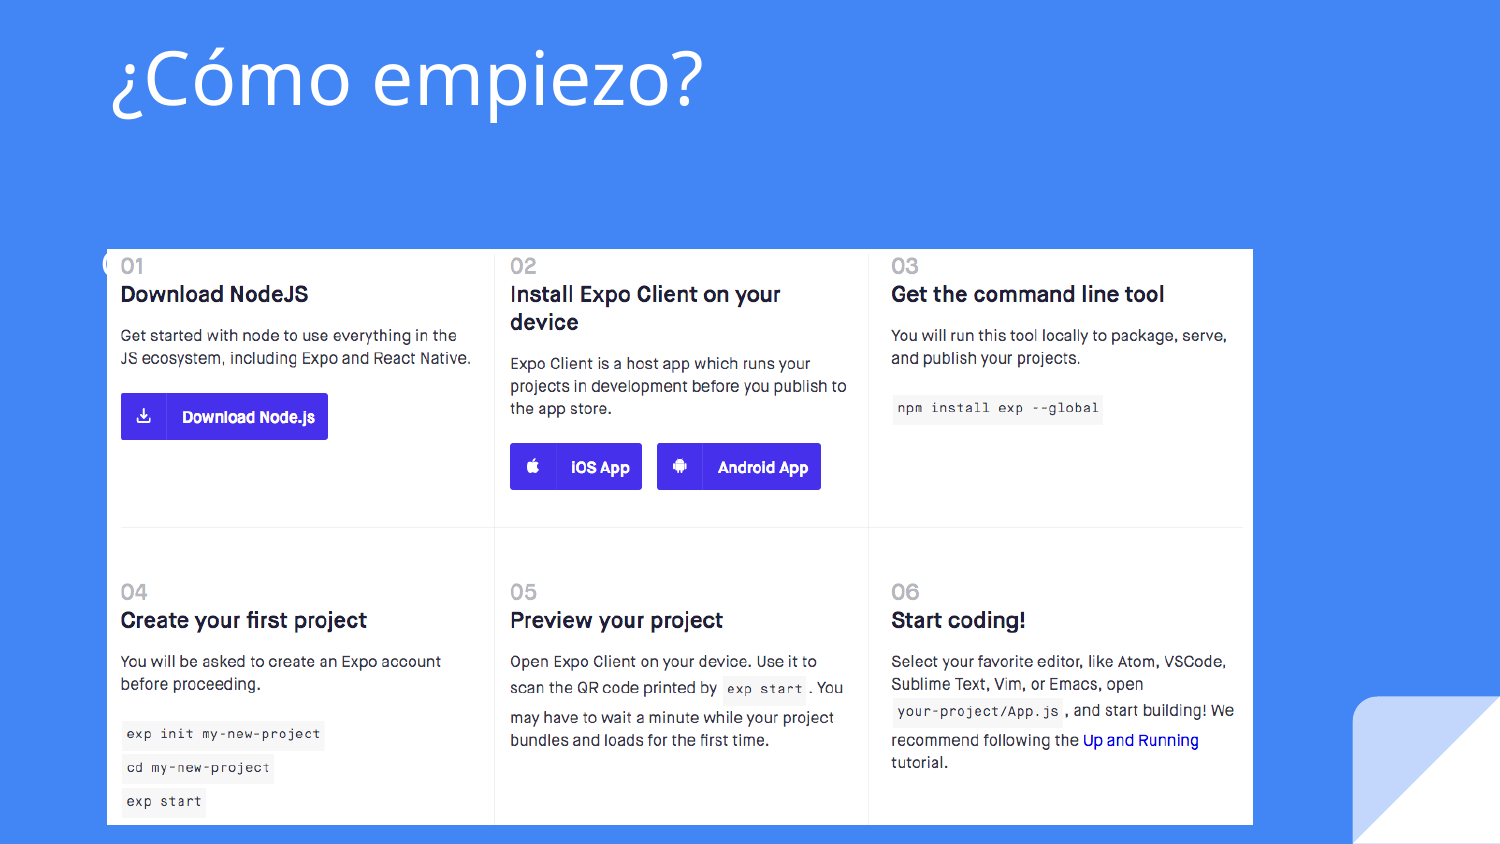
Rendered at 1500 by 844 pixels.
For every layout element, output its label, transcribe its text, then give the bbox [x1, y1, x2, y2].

subtitle Configurar entorno con EXPO. [85, 179, 913, 265]
picture [106, 249, 1253, 825]
title ¿Cómo empiezo? [96, 19, 1446, 136]
